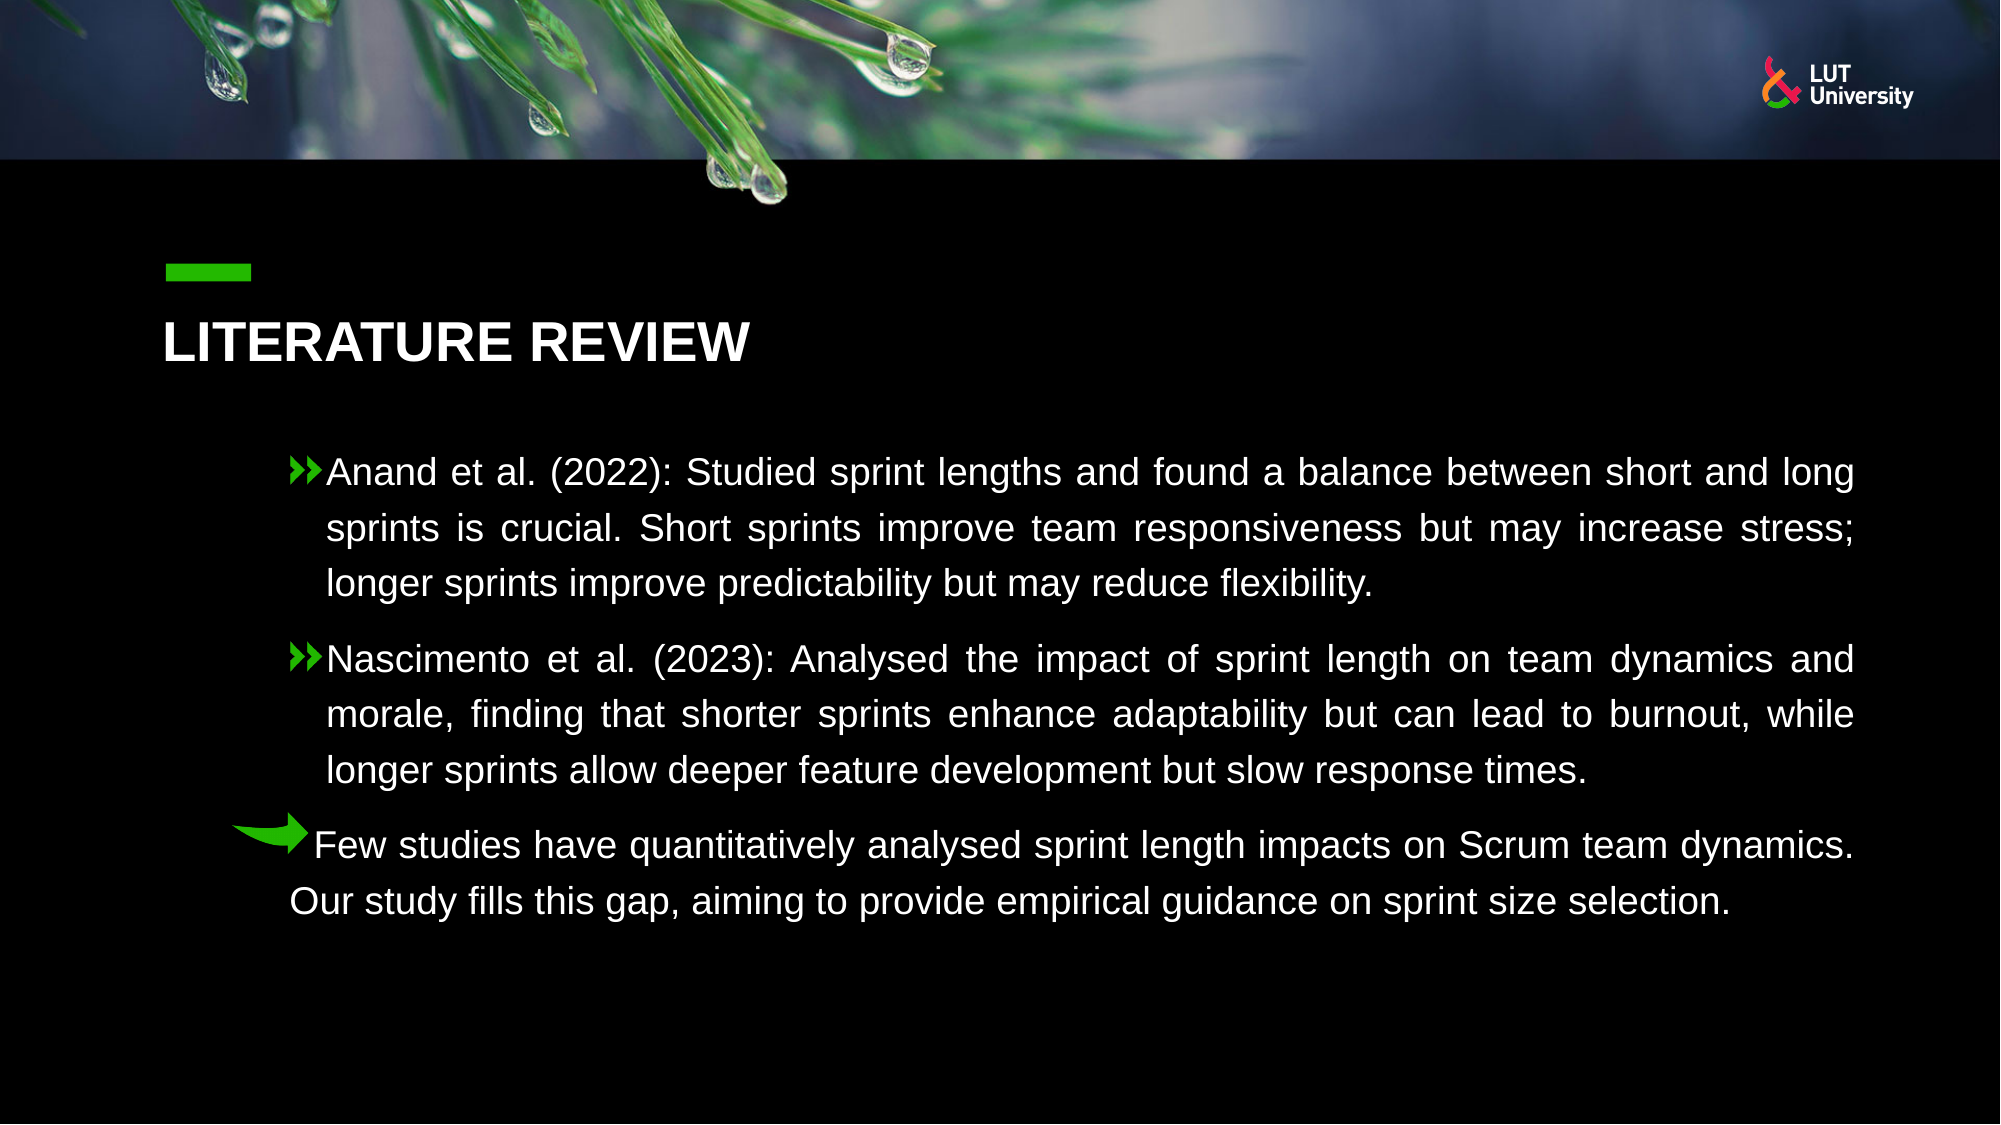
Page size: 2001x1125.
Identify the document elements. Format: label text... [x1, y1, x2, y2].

text_box Anand et al. (2022): Studied sprint lengths and found a balance between short and long sprints is crucial. Short sprints improve team responsiveness but may increase stress; longer sprints improve predictability but may reduce flexibility. Nascimento et al. (2023): Analysed the impact of sprint length on team dynamics and morale, finding that shorter sprints enhance adaptability but can lead to burnout, while longer sprints allow deeper feature development but slow response times. Few studies have quantitatively analysed sprint length impacts on Scrum team dynamics. Our study fills this gap, aiming to provide empirical guidance on sprint size selection. [274, 429, 1872, 988]
picture [0, 0, 2000, 1124]
title LITERATURE REVIEW [147, 305, 1873, 382]
